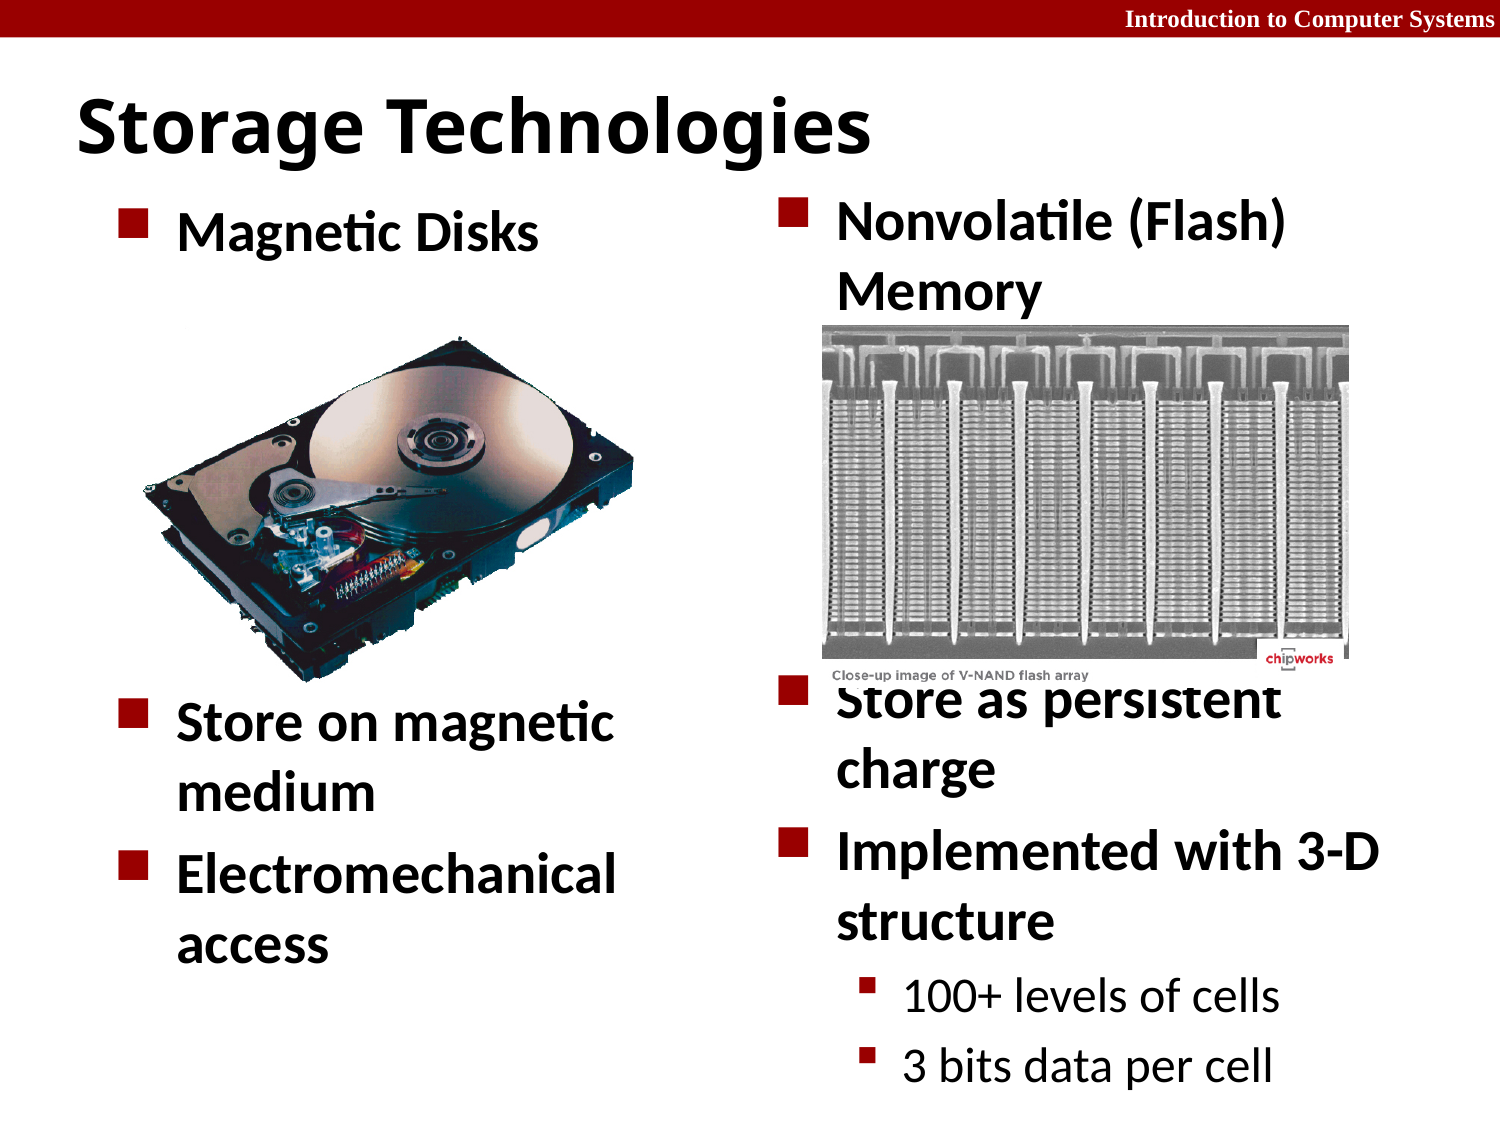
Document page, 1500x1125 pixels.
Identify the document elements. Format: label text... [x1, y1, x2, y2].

picture [822, 324, 1349, 689]
list Magnetic Disks Store on magnetic medium Electromechanical access [104, 185, 741, 1040]
title Storage Technologies [61, 60, 1307, 187]
picture [136, 324, 649, 689]
list Nonvolatile (Flash) Memory Store as persistent charge Implemented with 3-D structure 100+ levels of cells 3 bits data per cell [764, 174, 1401, 1040]
